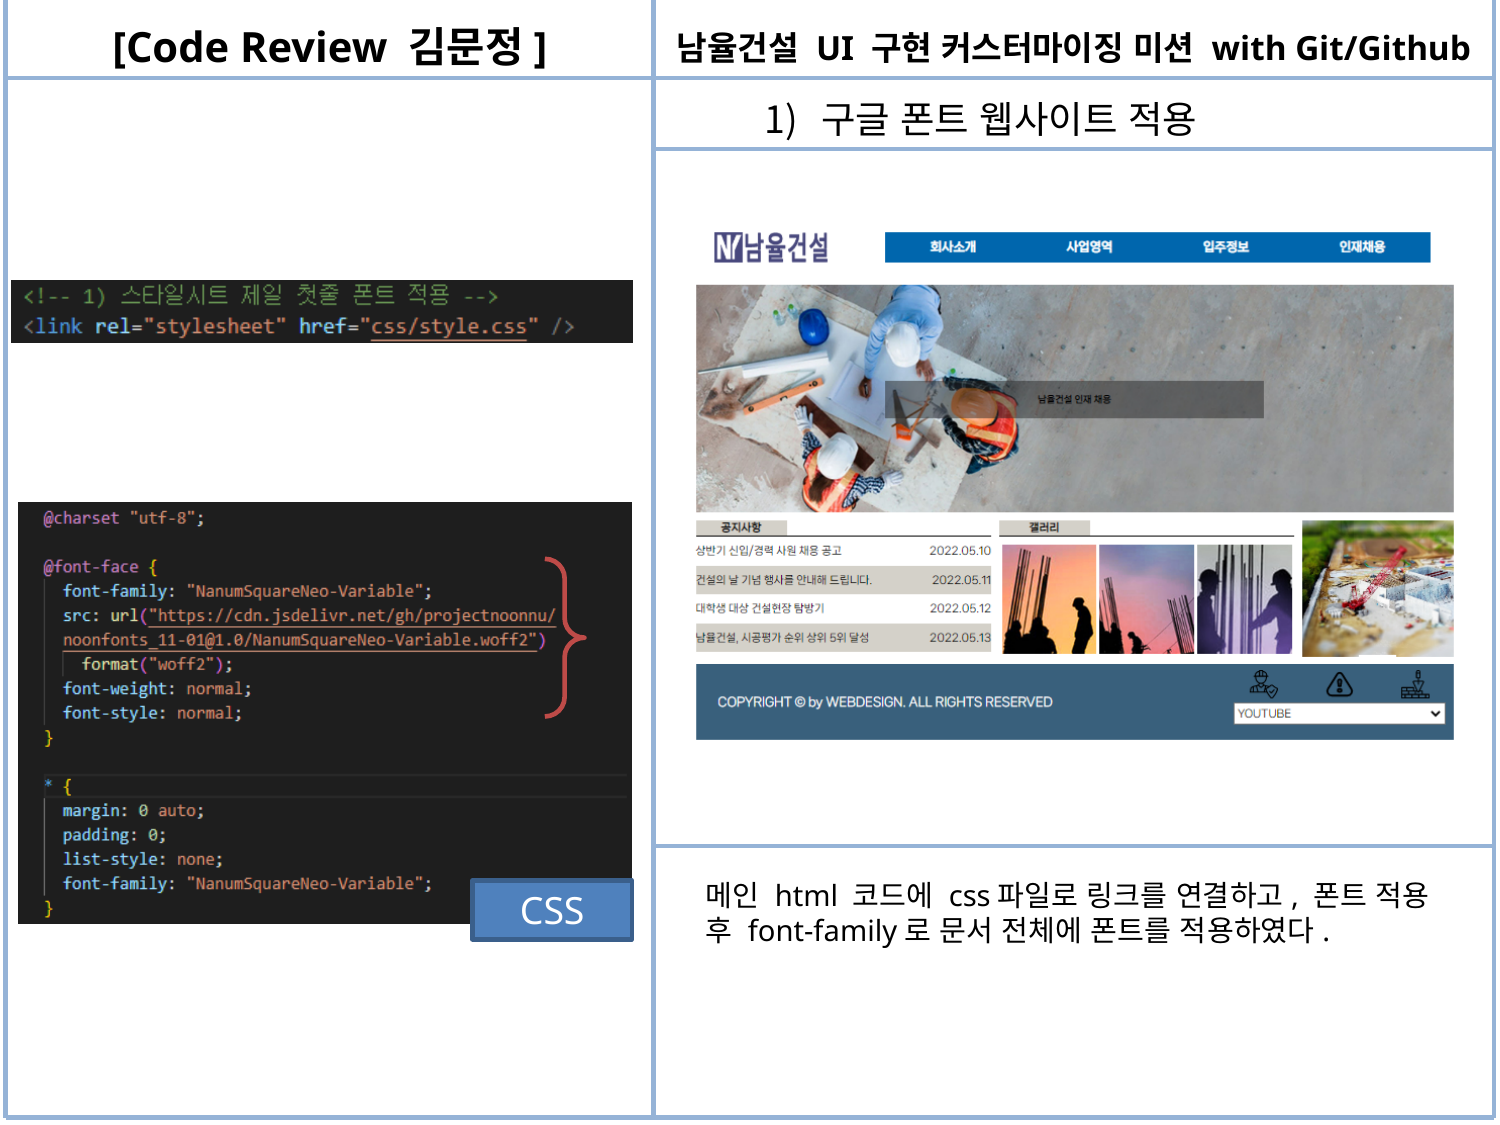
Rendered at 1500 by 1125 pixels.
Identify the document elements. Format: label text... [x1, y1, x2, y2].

text_box CSS [470, 932, 634, 942]
picture [673, 213, 1475, 754]
picture [11, 280, 634, 343]
text_box [Code Review 김문정] [8, 0, 649, 80]
text_box 메인 html 코드에 css파일로 링크를 연결하고, 폰트 적용 후 font-family로 문서 전체에 폰트를 적용하였다. [690, 869, 1447, 955]
text_box 남율건설 UI 구현 커스터마이징 미션 with Git/Github [659, 0, 1493, 80]
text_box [18, 502, 632, 925]
text_box 구글 폰트 웹사이트 적용 [750, 88, 1213, 148]
